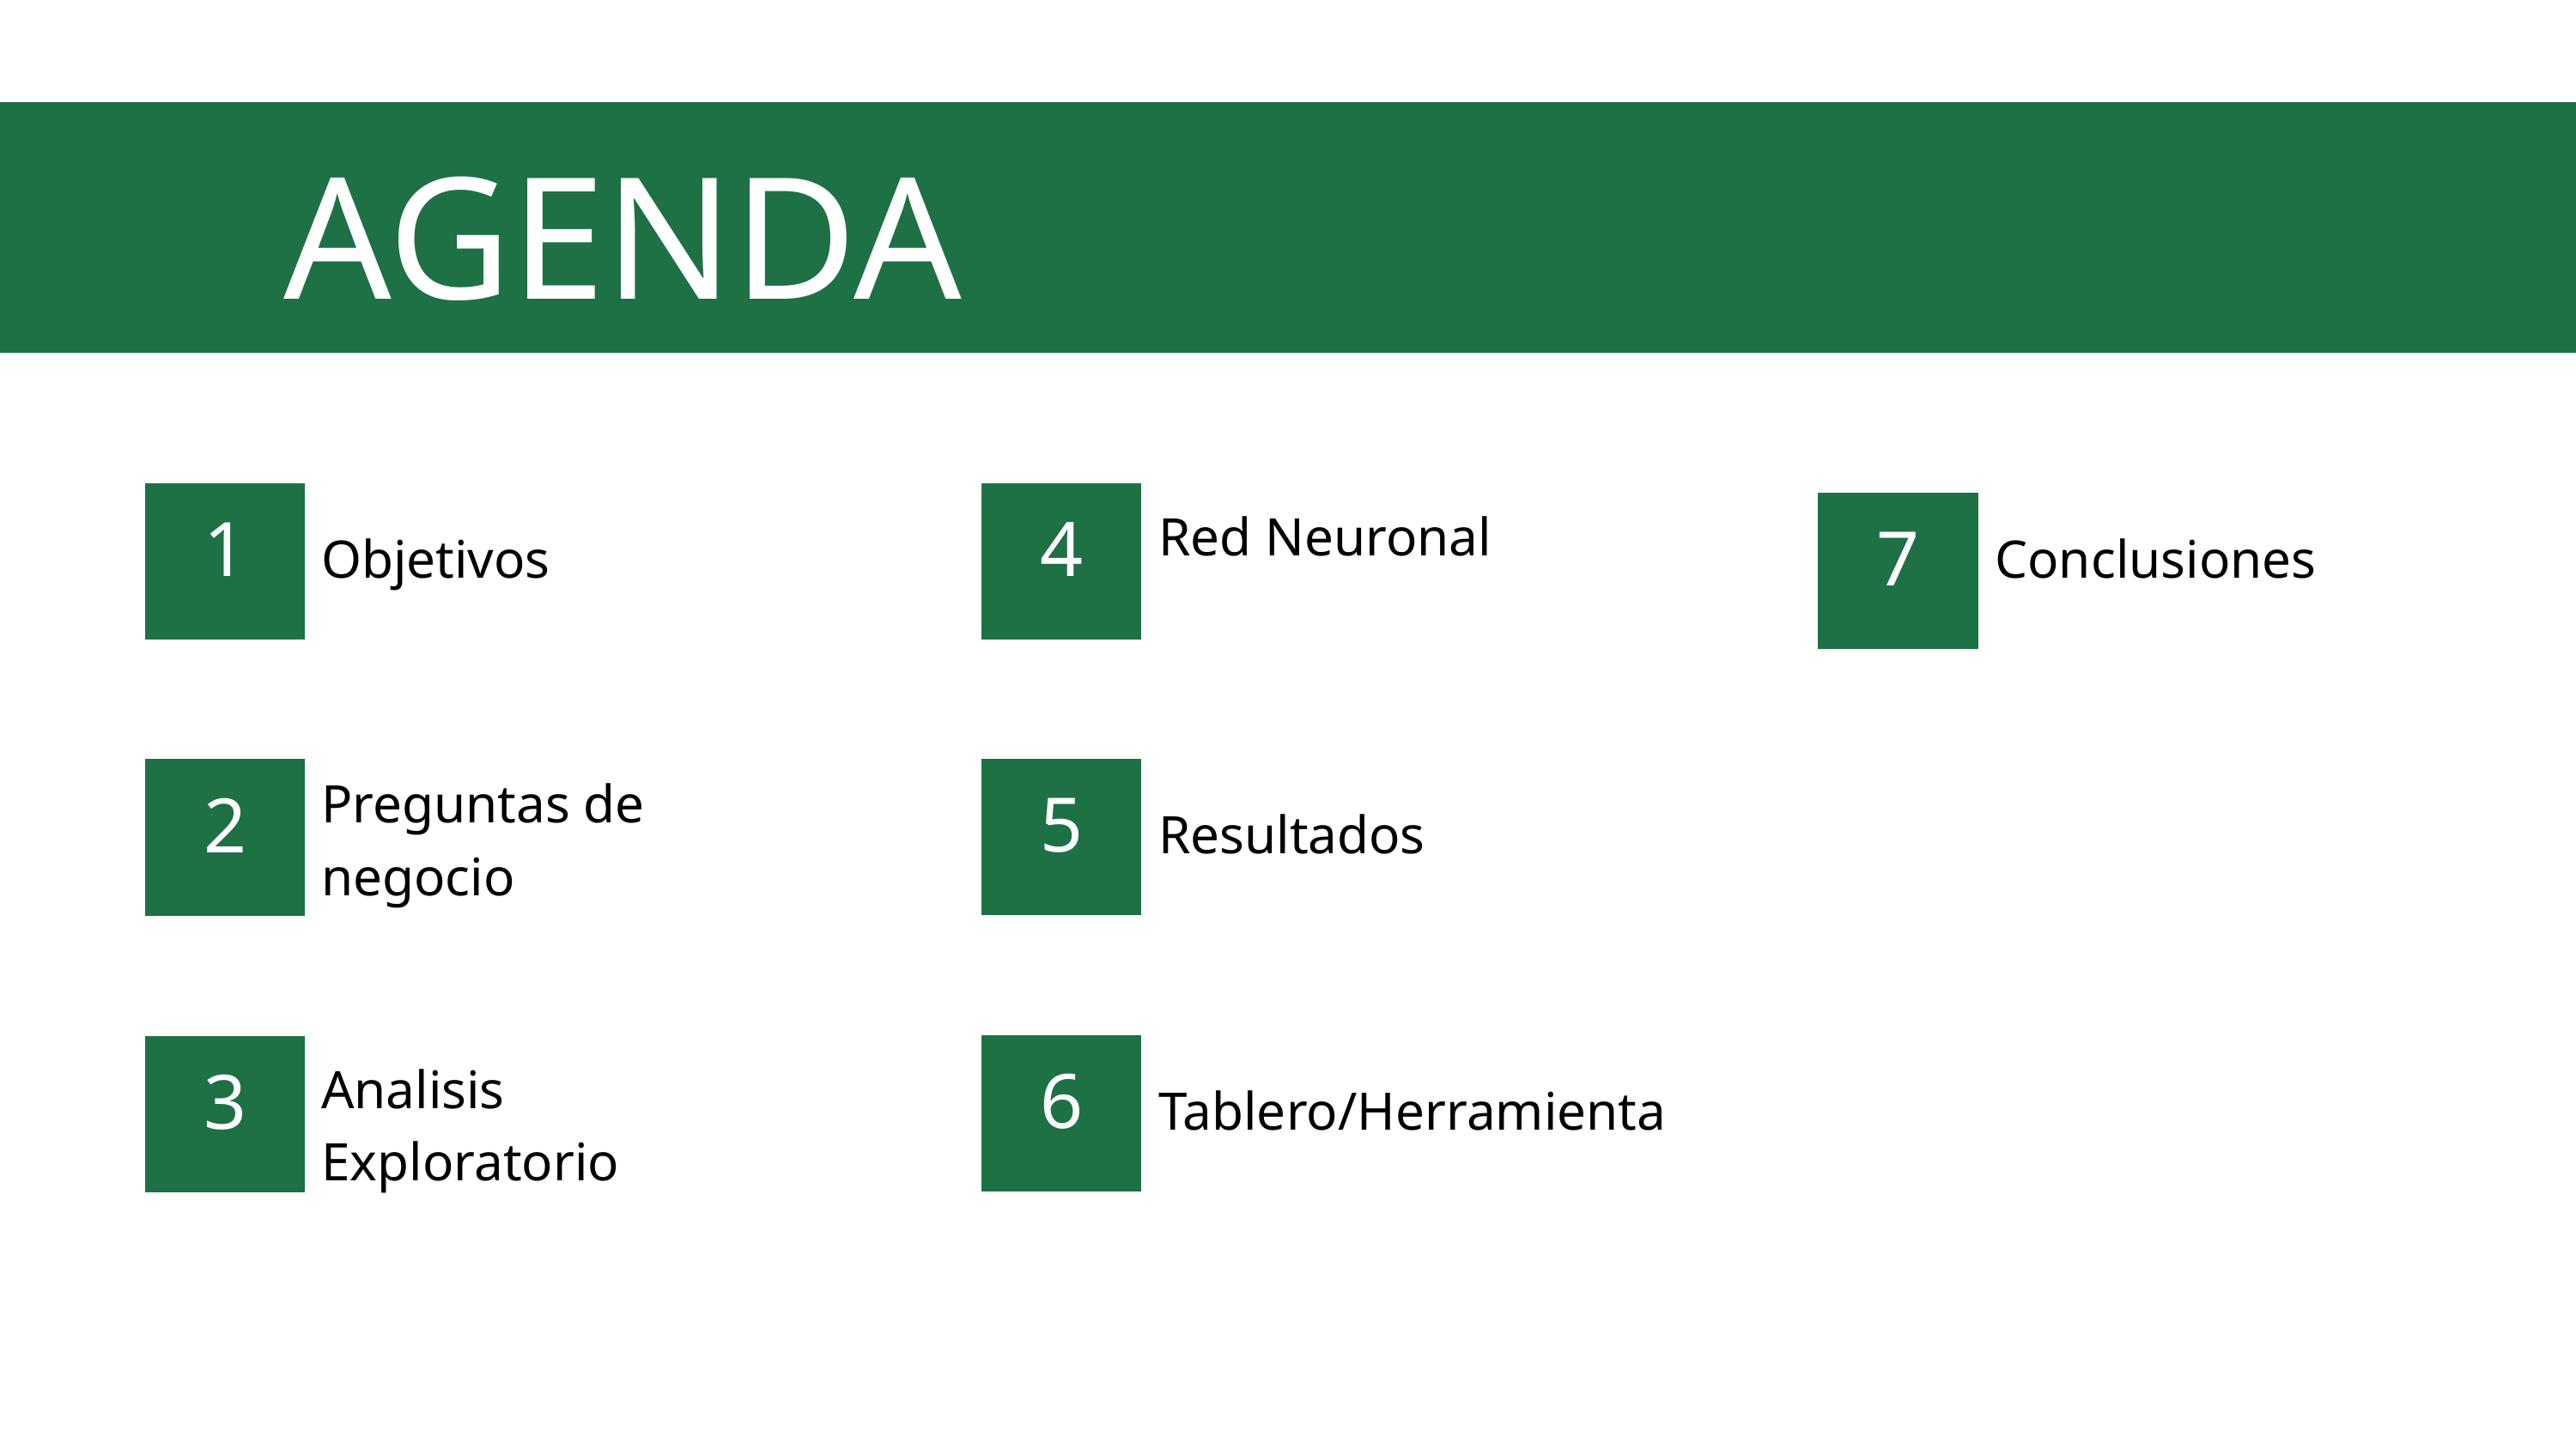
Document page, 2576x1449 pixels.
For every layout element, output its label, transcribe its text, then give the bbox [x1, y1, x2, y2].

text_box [144, 1035, 306, 1192]
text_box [981, 1034, 1142, 1192]
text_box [981, 482, 1142, 640]
text_box Analisis Exploratorio [321, 1046, 758, 1191]
text_box Objetivos [321, 516, 758, 662]
text_box Preguntas de negocio [321, 761, 758, 906]
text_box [144, 482, 306, 640]
text_box Red Neuronal [1158, 493, 1595, 567]
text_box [144, 759, 306, 916]
text_box Conclusiones [1995, 516, 2432, 589]
text_box Tablero/Herramienta [1158, 1068, 1731, 1141]
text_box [981, 758, 1142, 916]
text_box Resultados [1158, 791, 1595, 864]
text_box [0, 101, 2576, 354]
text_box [1817, 493, 1978, 650]
